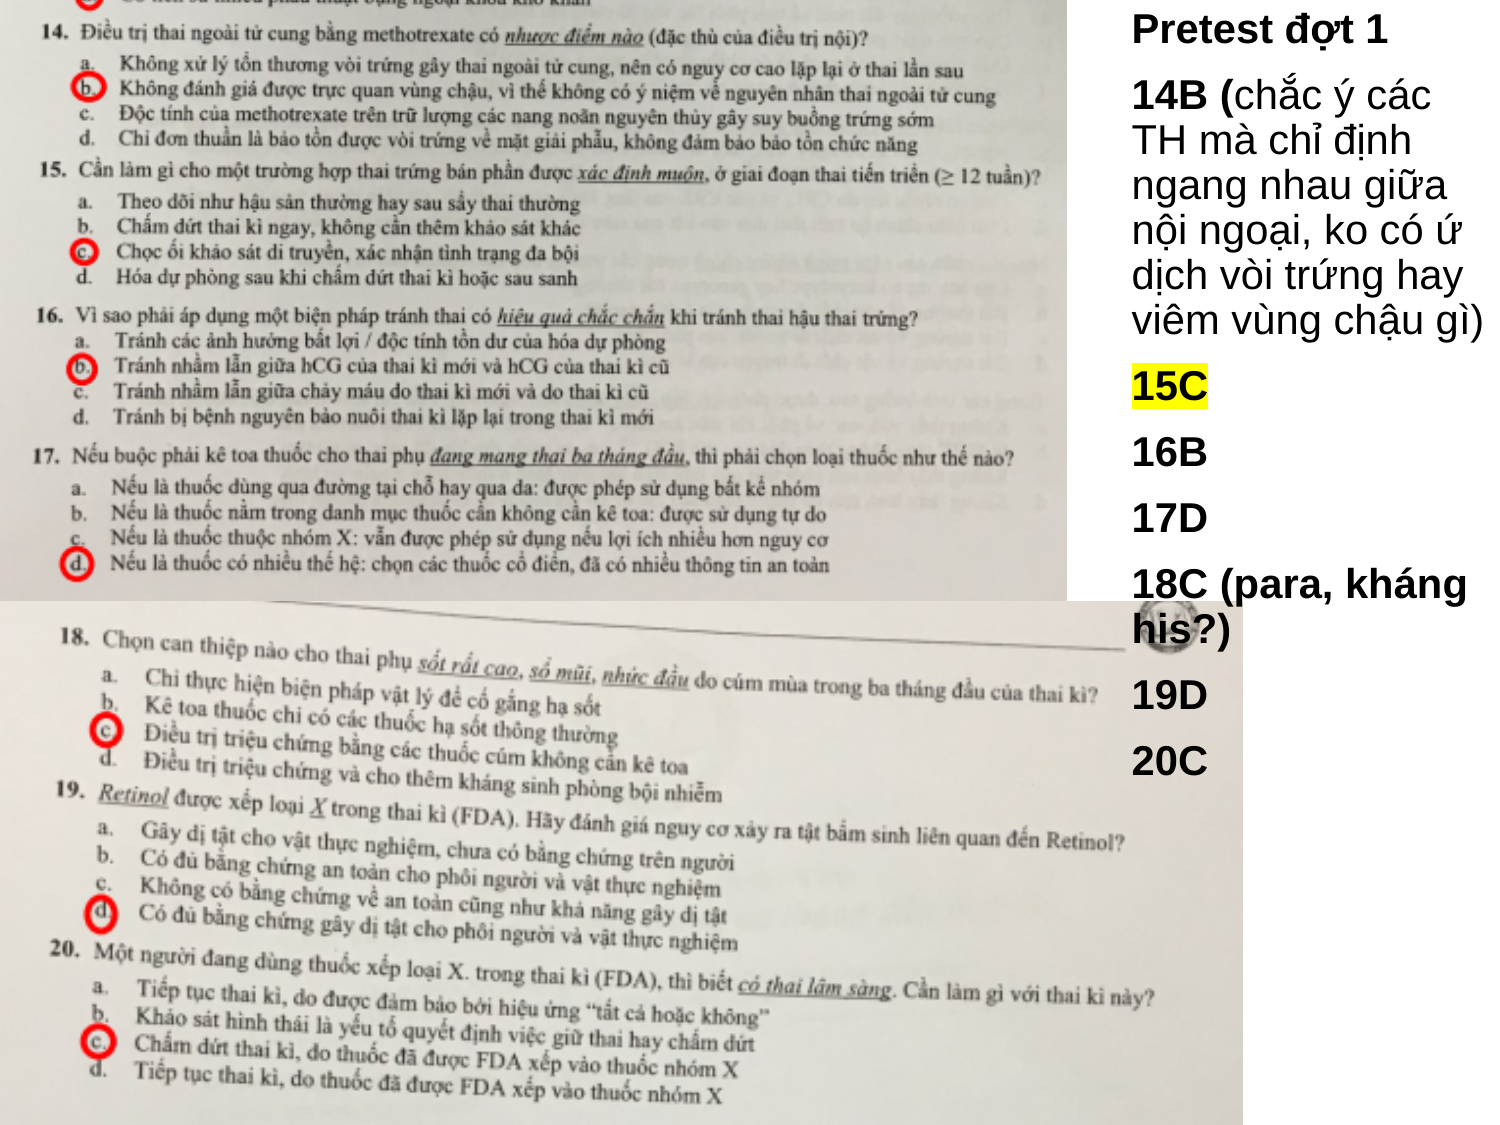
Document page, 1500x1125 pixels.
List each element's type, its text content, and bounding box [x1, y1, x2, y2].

picture [0, 0, 1244, 1125]
subtitle Pretest đợt 1 14B (chắc ý các TH mà chỉ định ngang nhau giữa nội ngoại, ko có ứ dịch vòi trứng hay viêm vùng chậu gì) 15C 16B 17D 18C (para, kháng his?) 19D 20C [1116, 0, 1500, 1094]
